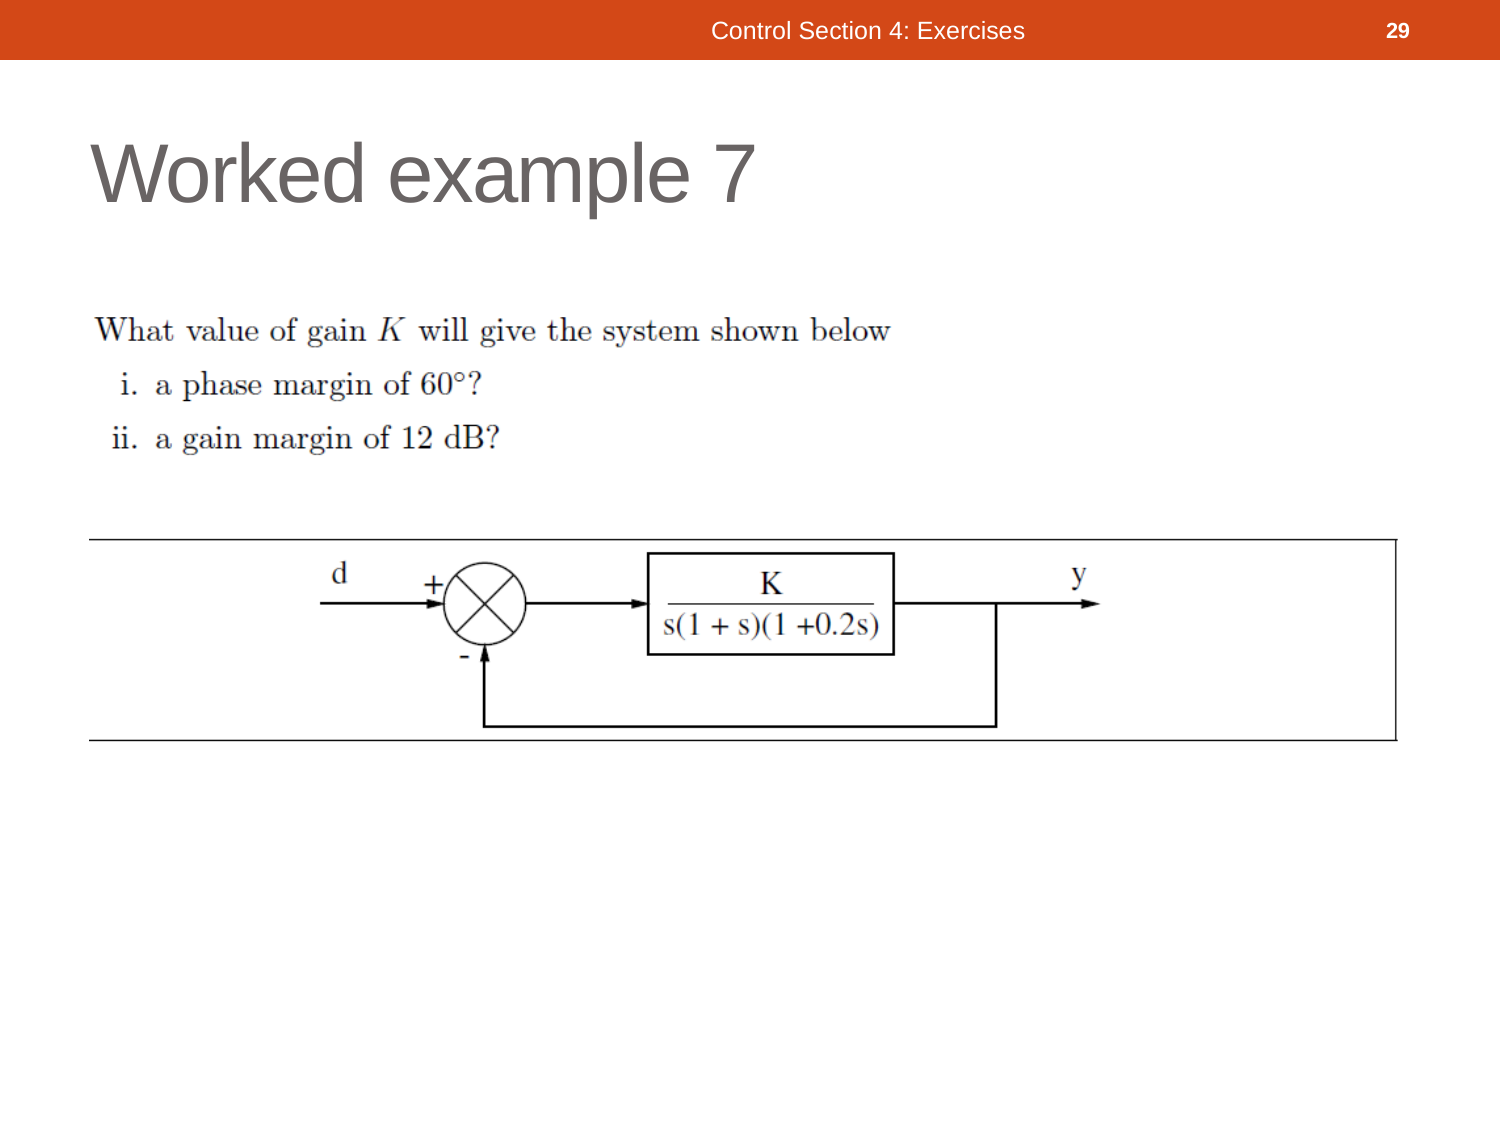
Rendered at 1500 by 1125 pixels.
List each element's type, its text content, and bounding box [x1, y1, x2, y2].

footer Control Section 4: Exercises [374, 3, 1297, 57]
picture [88, 302, 1411, 757]
slide_number 29 [1297, 3, 1425, 57]
title Worked example 7 [75, 87, 1425, 250]
